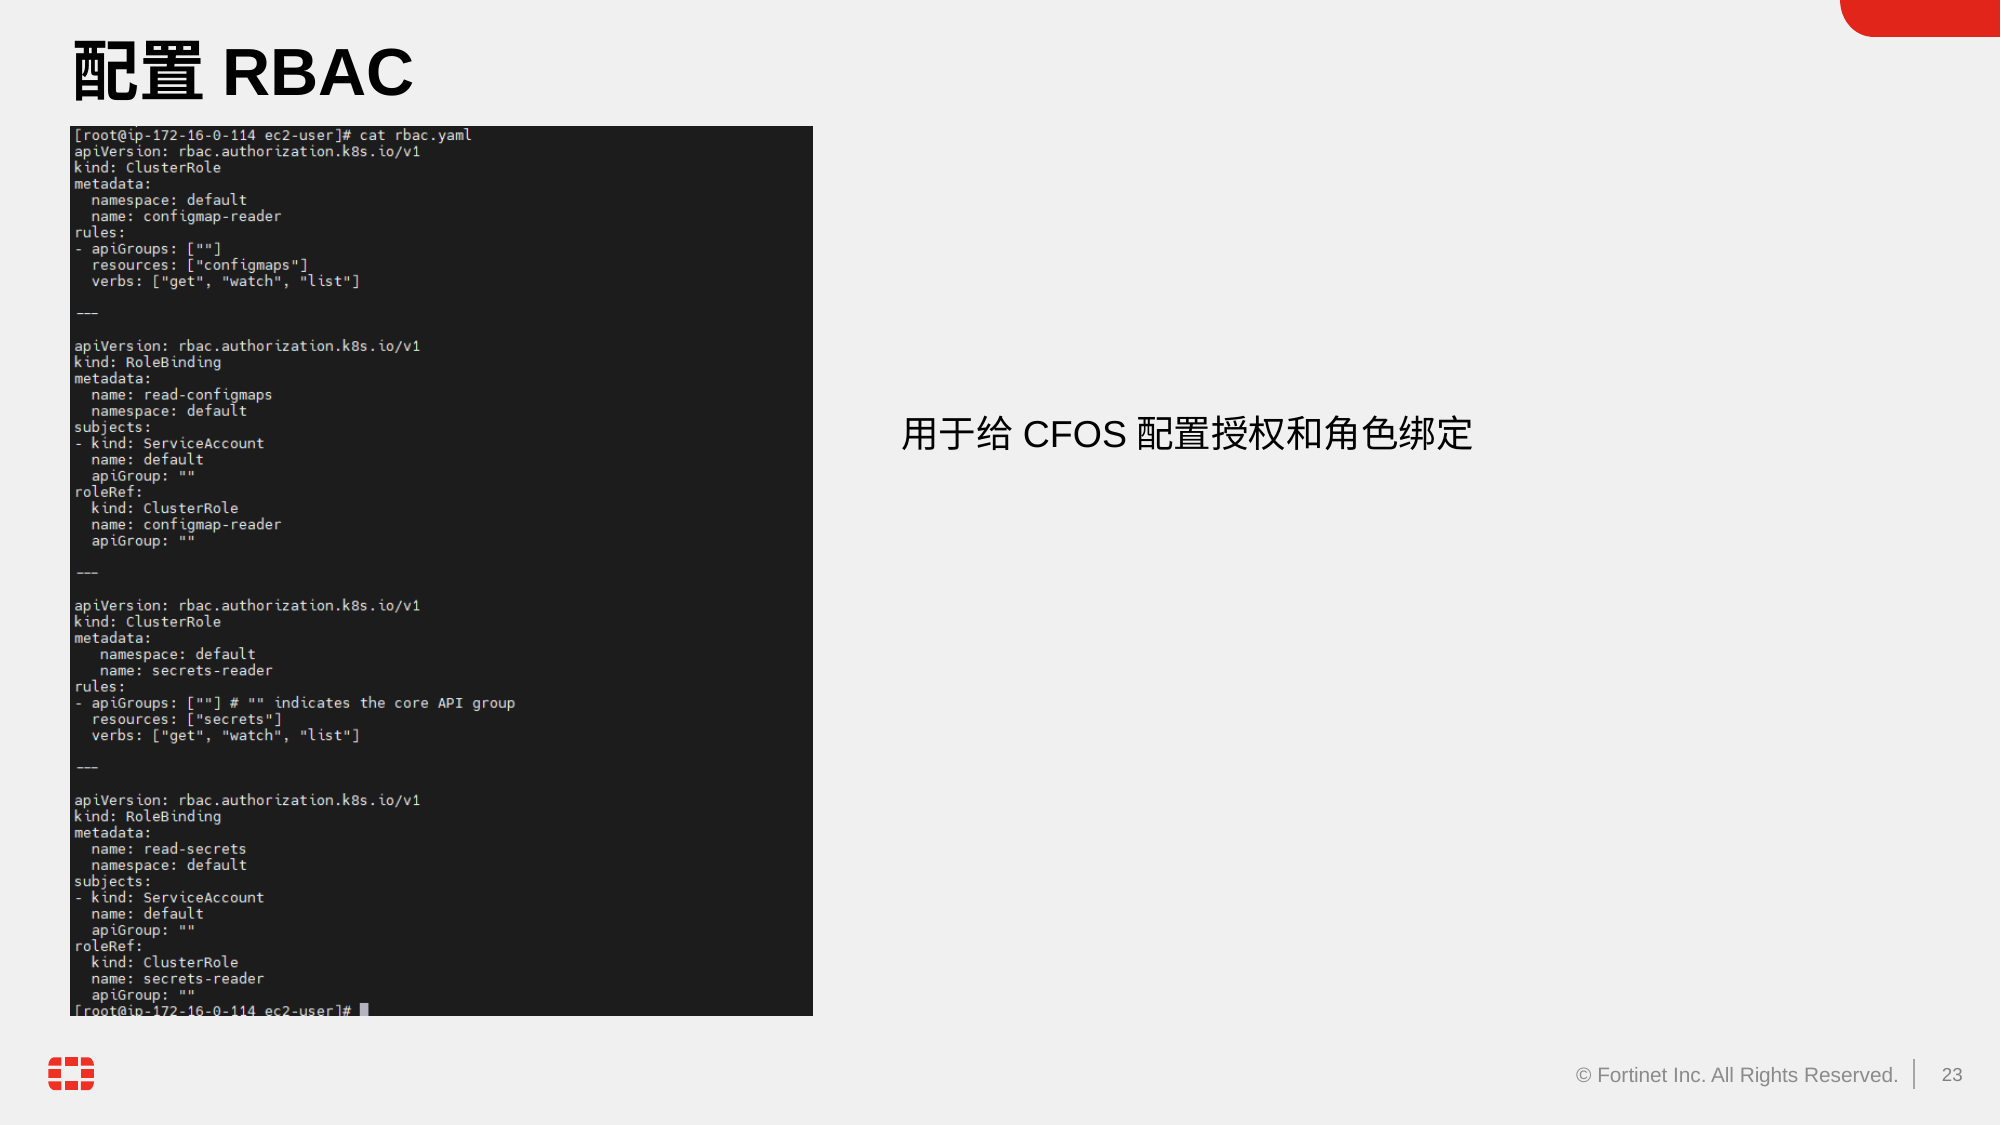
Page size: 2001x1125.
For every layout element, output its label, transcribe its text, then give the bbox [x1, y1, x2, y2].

title 配置RBAC [57, 30, 1783, 118]
text_box 用于给CFOS配置授权和角色绑定 [886, 402, 1489, 463]
picture [69, 126, 813, 1016]
